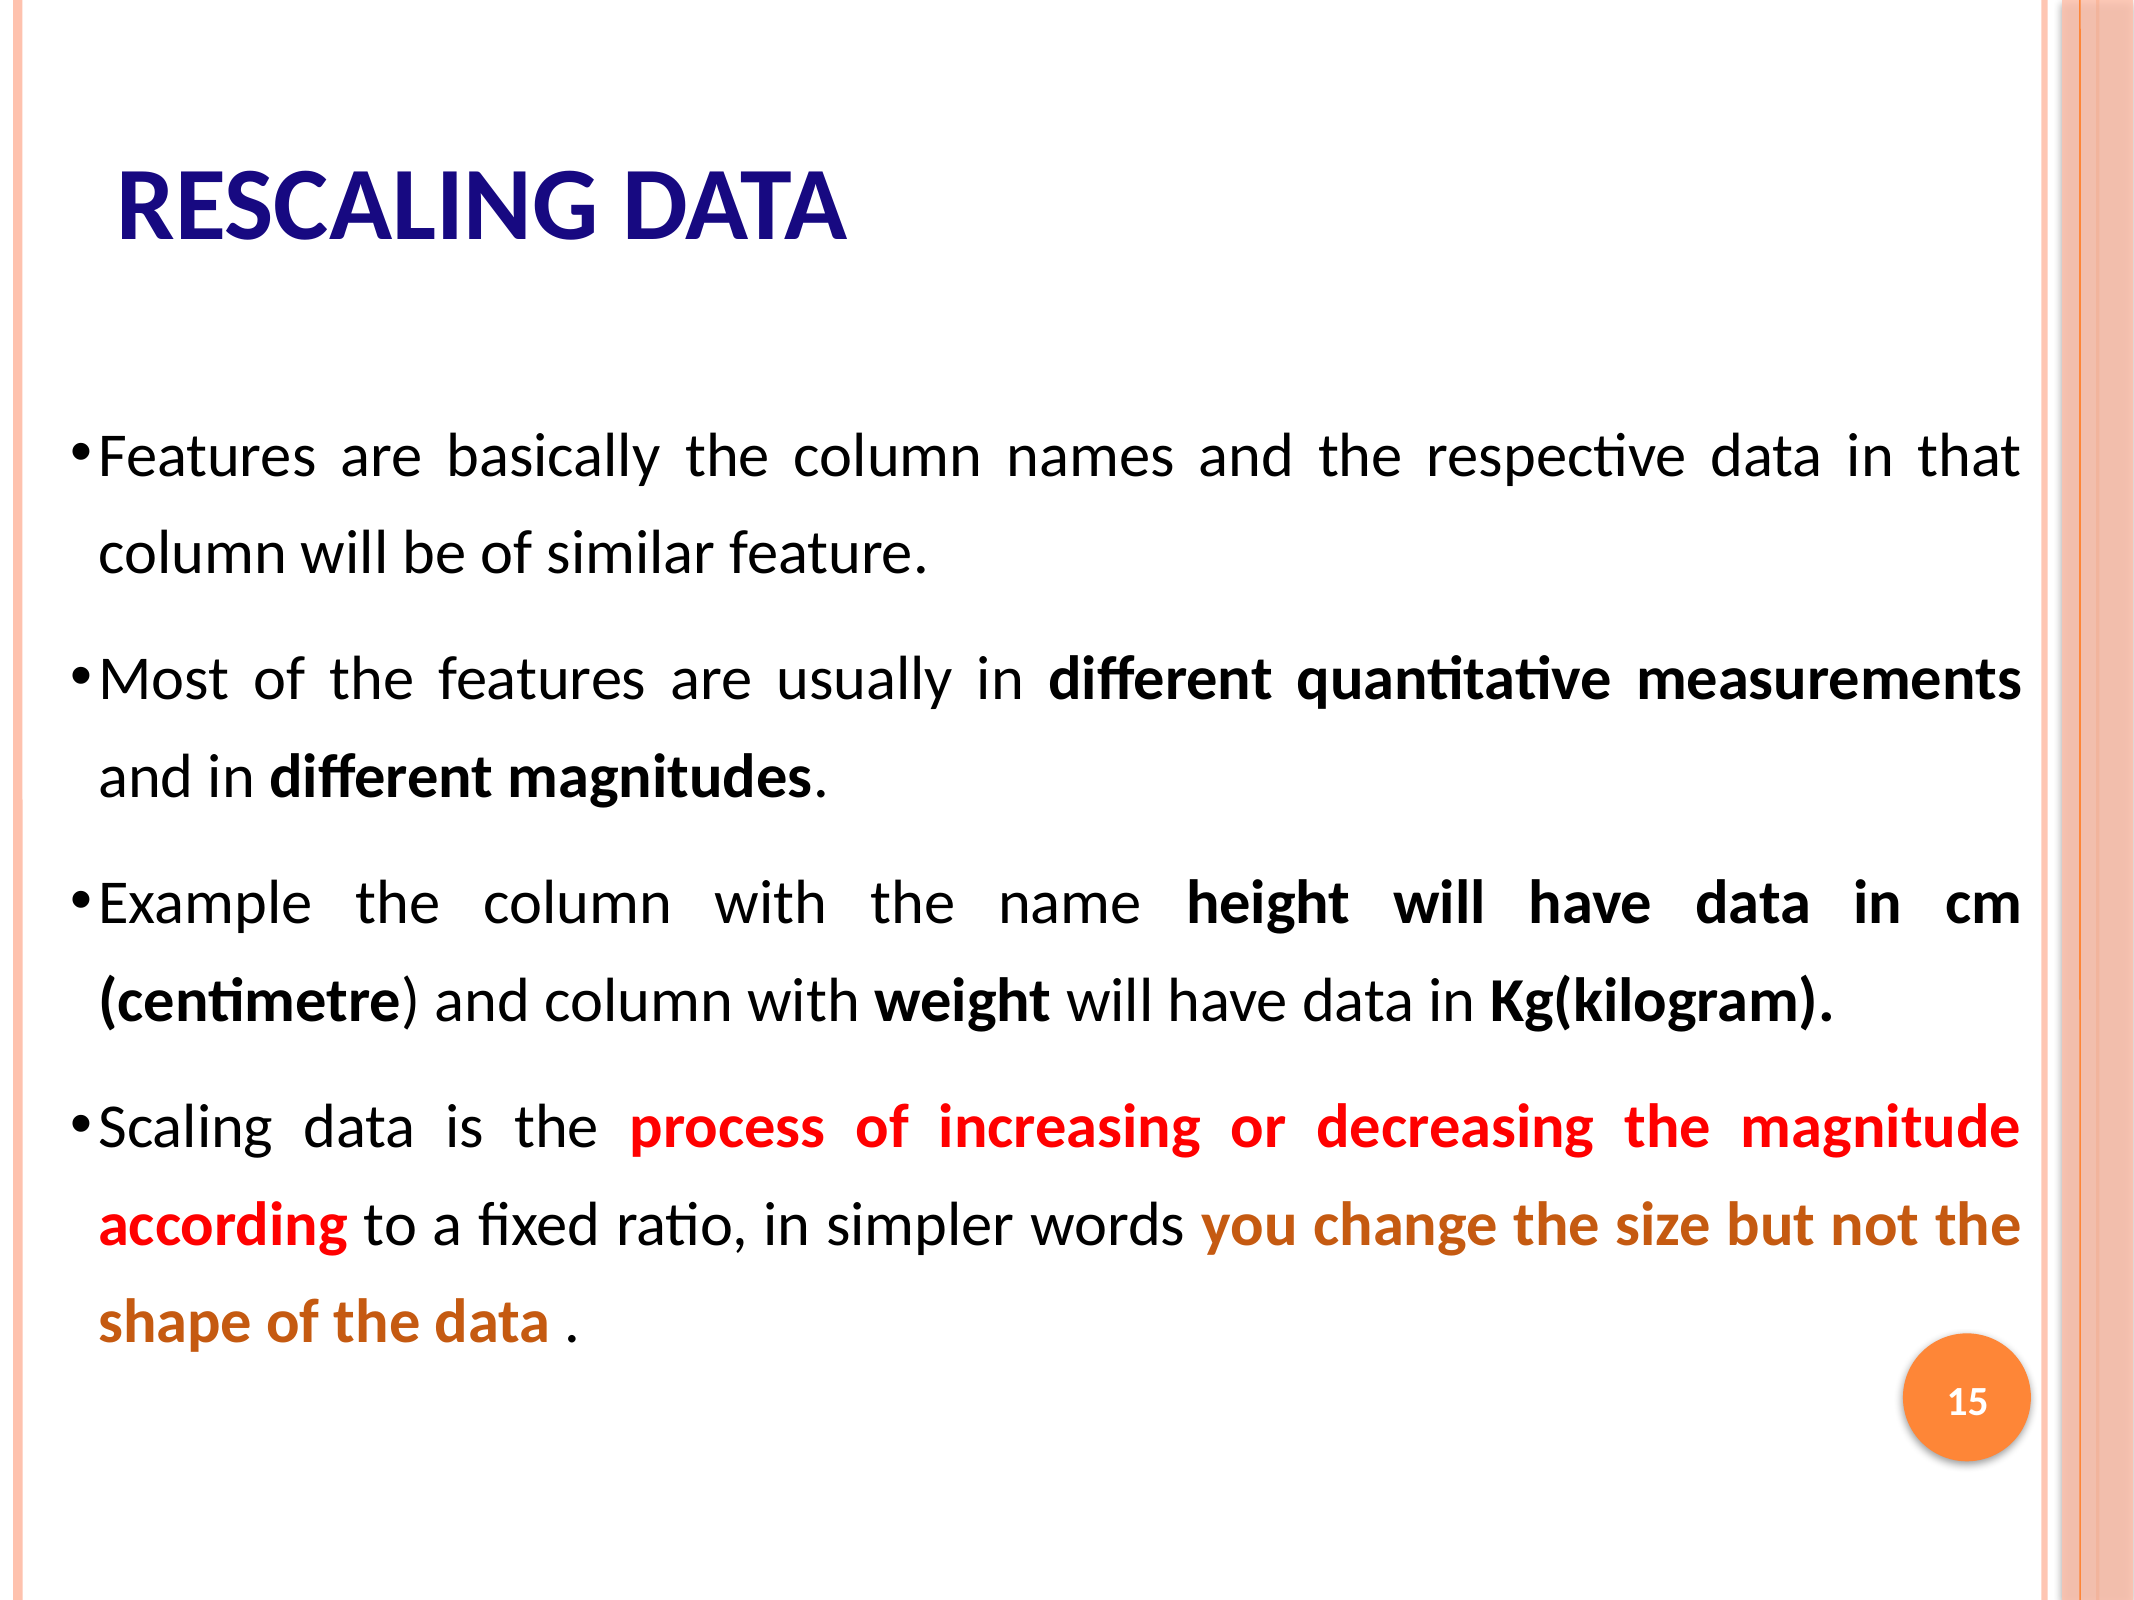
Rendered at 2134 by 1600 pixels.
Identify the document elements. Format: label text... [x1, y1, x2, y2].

title Rescaling Data [101, 102, 1688, 268]
text_box Features are basically the column names and the respective data in that column will be of similar feature. Most of the features are usually in different quantitative measurements and in different magnitudes. Example the column with the name height will have data in cm (centimetre) and column with weight will have data in Kg(kilogram). Scaling data is the process of increasing or decreasing the magnitude according to a fixed ratio, in simpler words you change the size but not the shape of the data . [61, 382, 2032, 1364]
slide_number 15 [1896, 1337, 2039, 1460]
